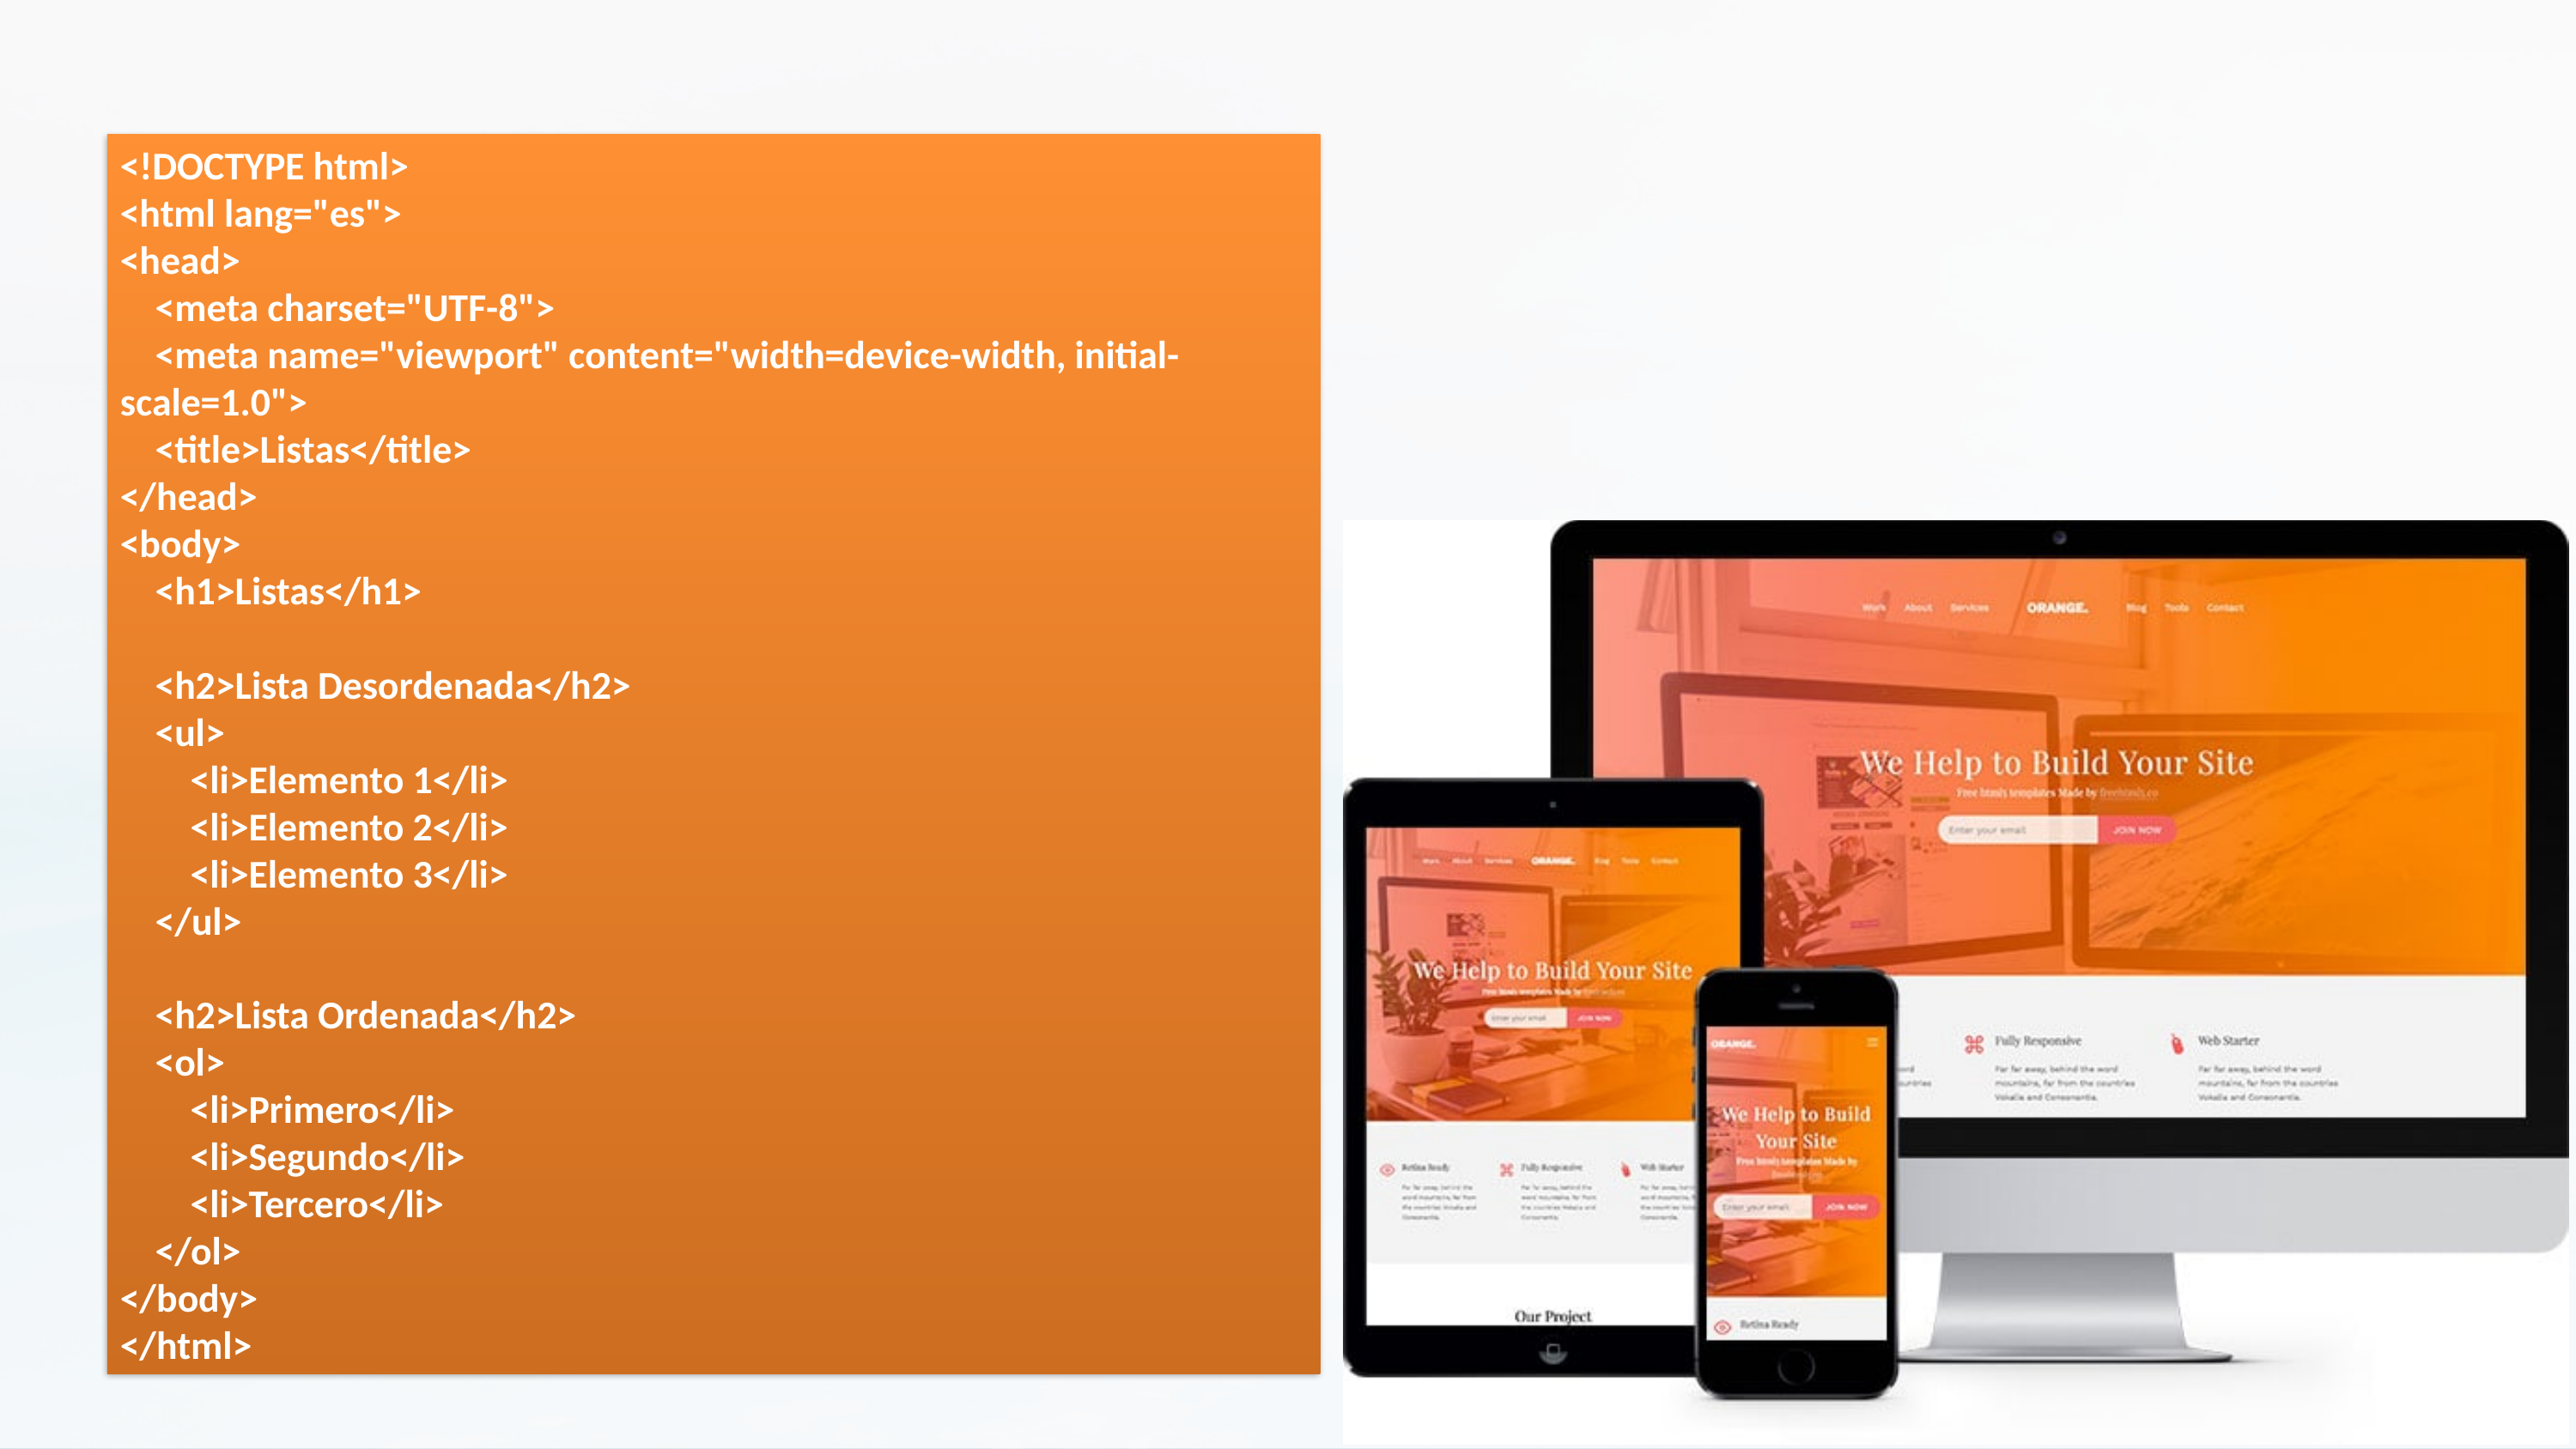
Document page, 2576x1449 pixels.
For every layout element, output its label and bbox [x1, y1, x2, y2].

picture [1343, 519, 2569, 1446]
text_box [0, 0, 2576, 1449]
